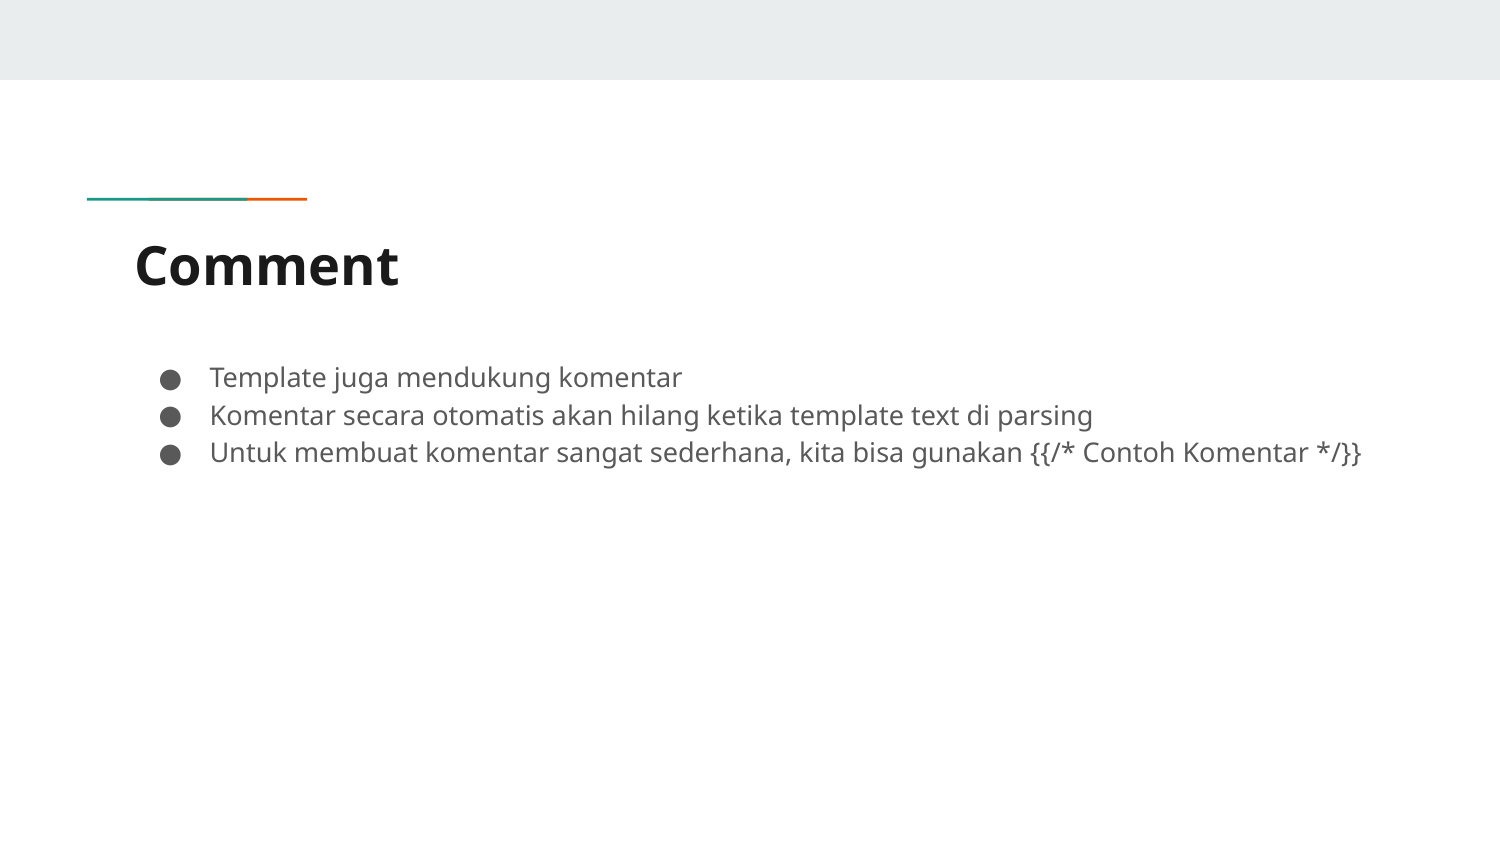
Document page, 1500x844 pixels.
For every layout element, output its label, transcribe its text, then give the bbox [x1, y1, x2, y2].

title Comment [119, 216, 1381, 305]
list Template juga mendukung komentar Komentar secara otomatis akan hilang ketika template text di parsing Untuk membuat komentar sangat sederhana, kita bisa gunakan {{/* Contoh Komentar */}} [119, 341, 1381, 712]
